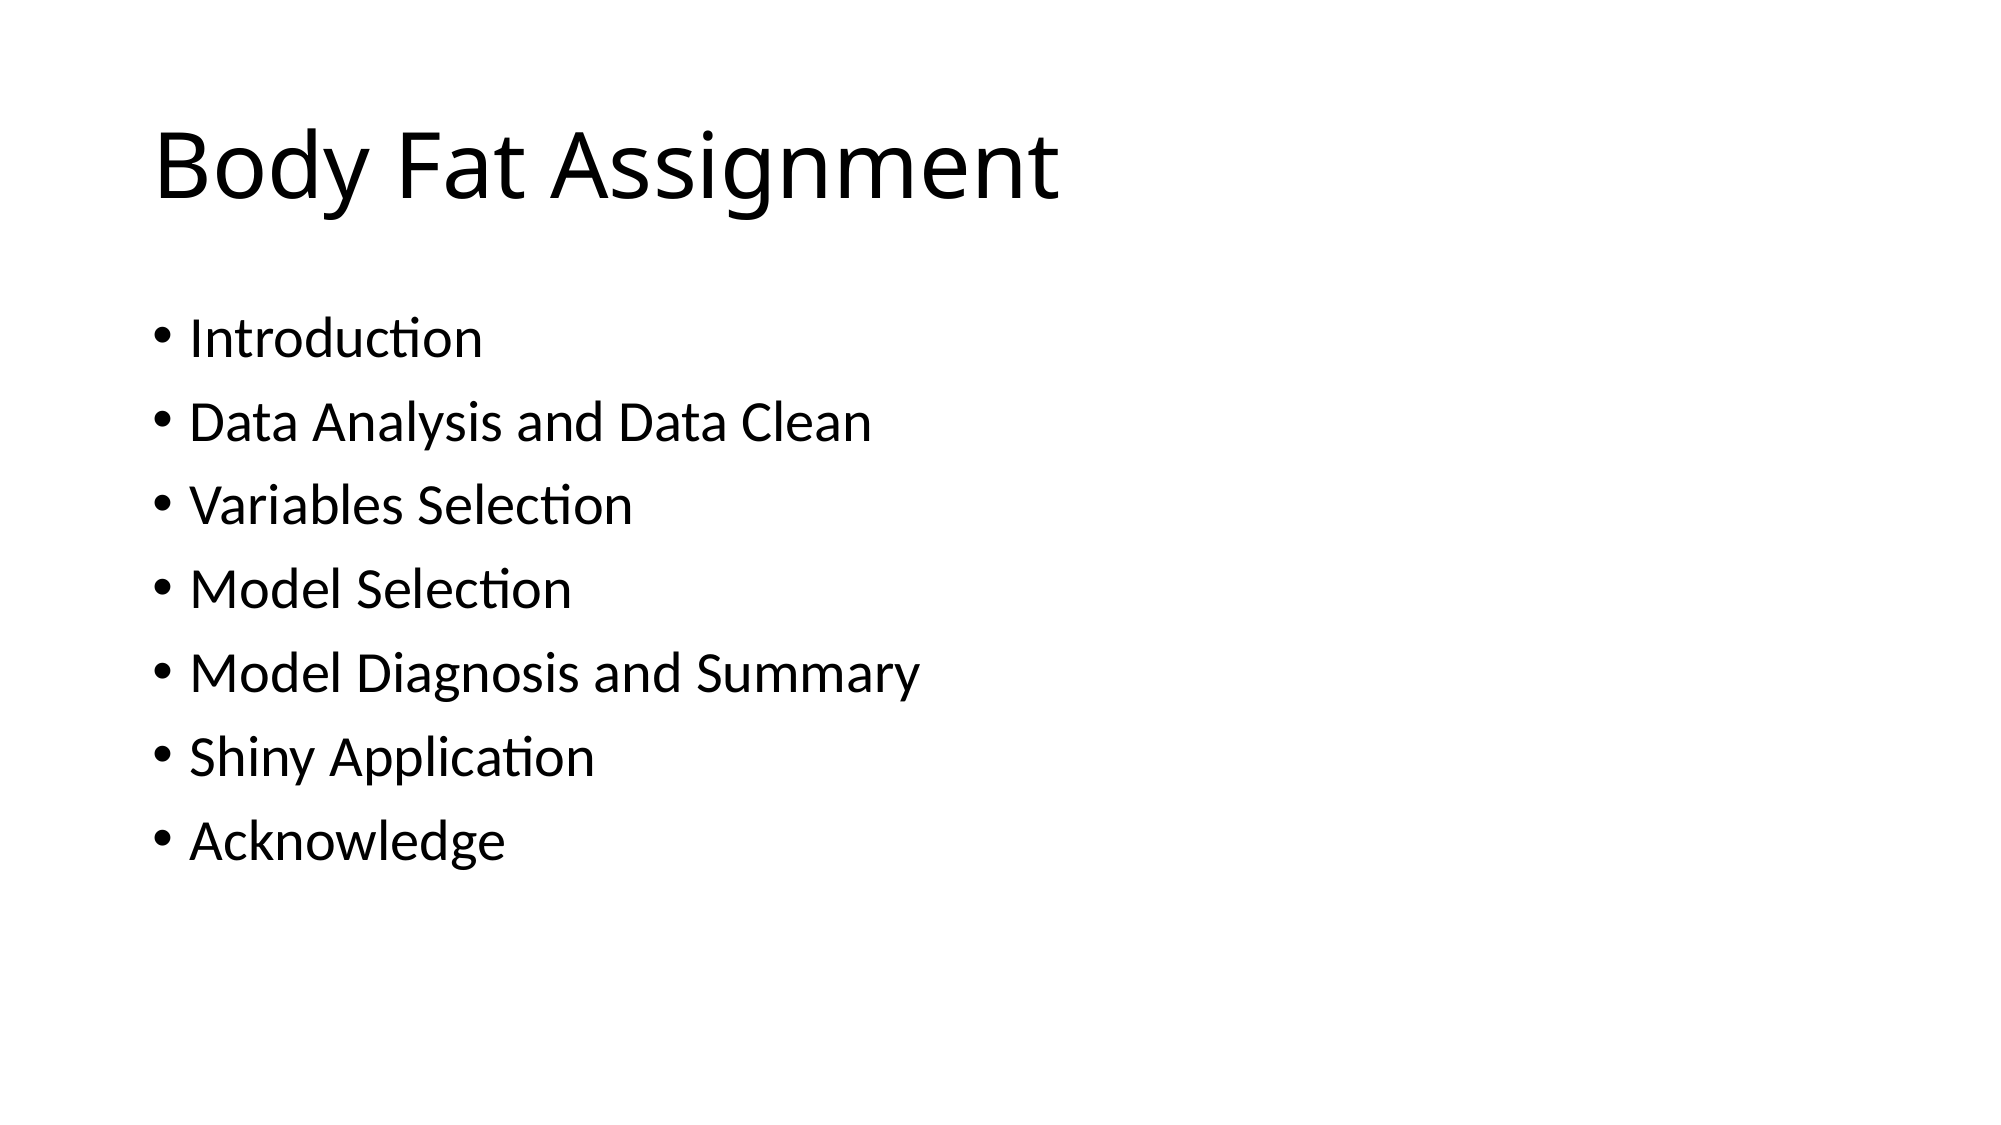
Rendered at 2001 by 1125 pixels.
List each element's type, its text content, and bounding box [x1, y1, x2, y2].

list Introduction Data Analysis and Data Clean Variables Selection Model Selection Model Diagnosis and Summary Shiny Application Acknowledge [137, 299, 1863, 1014]
title Body Fat Assignment [137, 59, 1863, 278]
